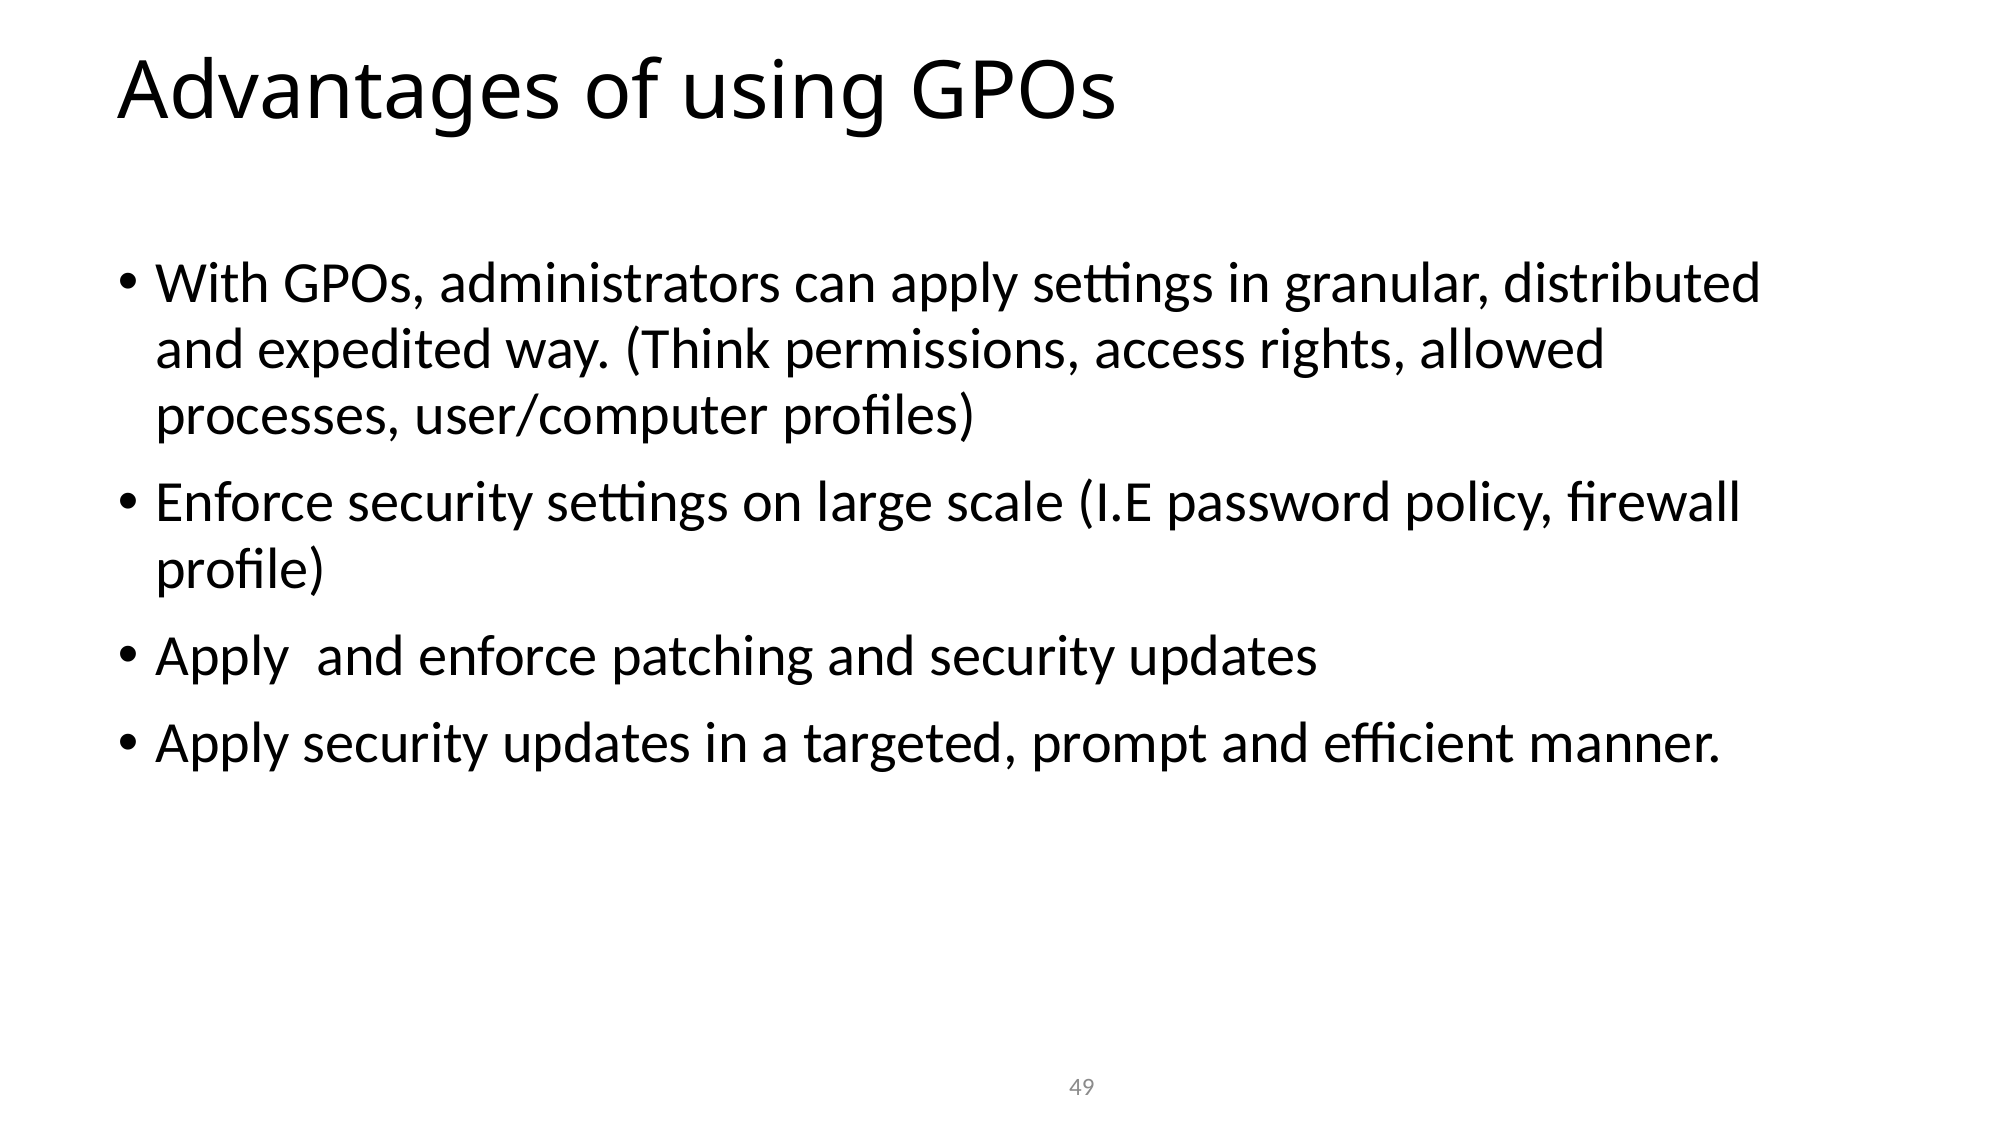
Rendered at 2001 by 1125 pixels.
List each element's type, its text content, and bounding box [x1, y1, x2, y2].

title Advantages of using GPOs [102, 7, 1621, 178]
slide_number 49 [879, 1055, 1110, 1116]
list With GPOs, administrators can apply settings in granular, distributed and expedited way. (Think permissions, access rights, allowed processes, user/computer profiles) Enforce security settings on large scale (I.E password policy, firewall profile) Apply and enforce patching and security updates Apply security updates in a targeted, prompt and efficient manner. [102, 241, 1868, 986]
